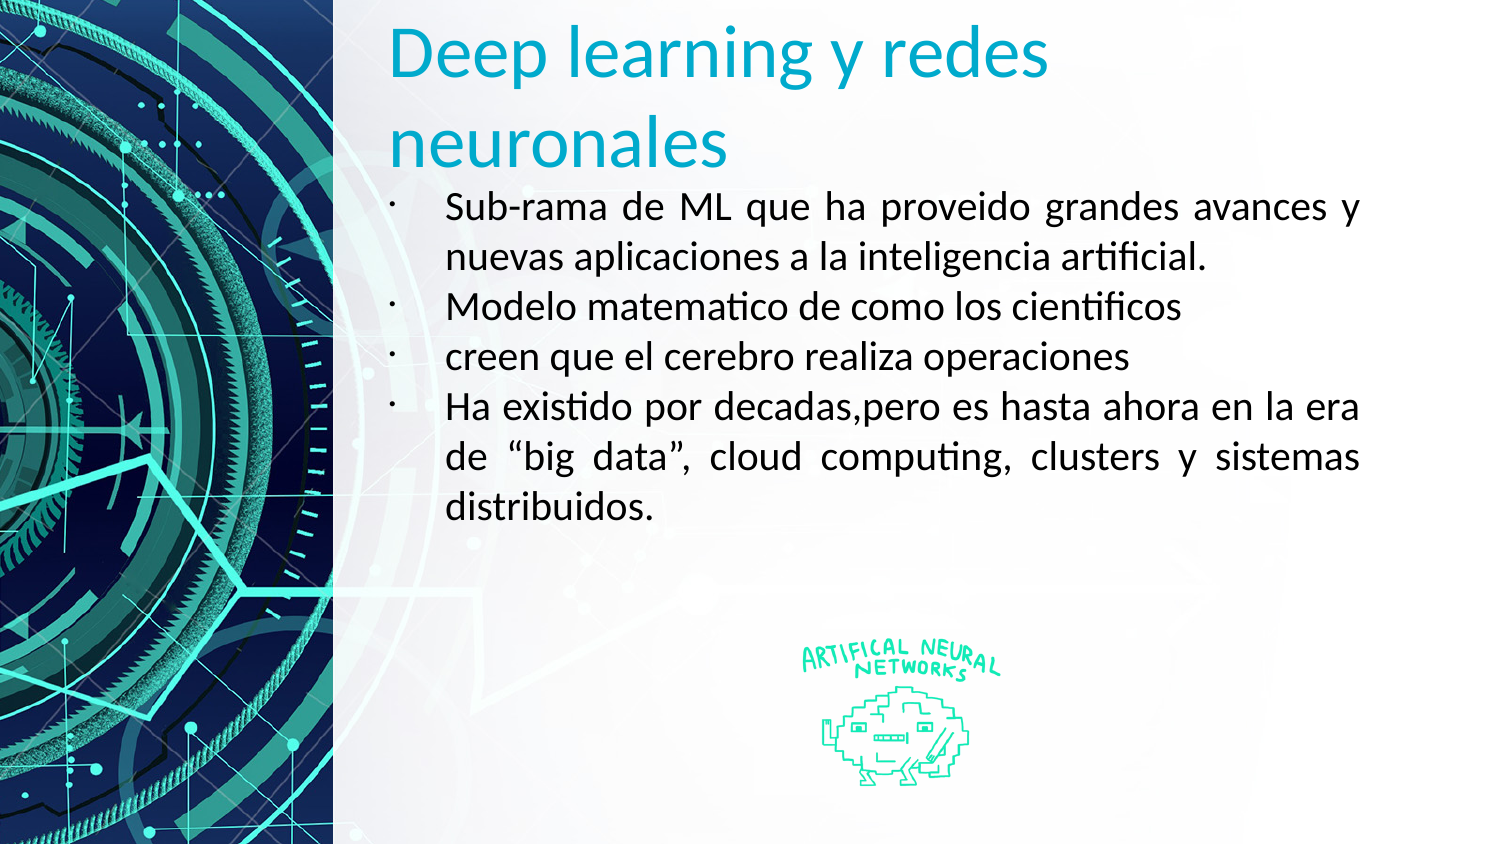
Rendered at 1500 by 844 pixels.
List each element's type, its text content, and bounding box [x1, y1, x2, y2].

text_box Sub-rama de ML que ha proveido grandes avances y nuevas aplicaciones a la inteligencia artificial. Modelo matematico de como los cientificos creen que el cerebro realiza operaciones Ha existido por decadas,pero es hasta ahora en la era de “big data”, cloud computing, clusters y sistemas distribuidos. [374, 171, 1376, 772]
picture [0, 0, 1500, 844]
text_box Deep learning y redes neuronales [374, 46, 1376, 140]
